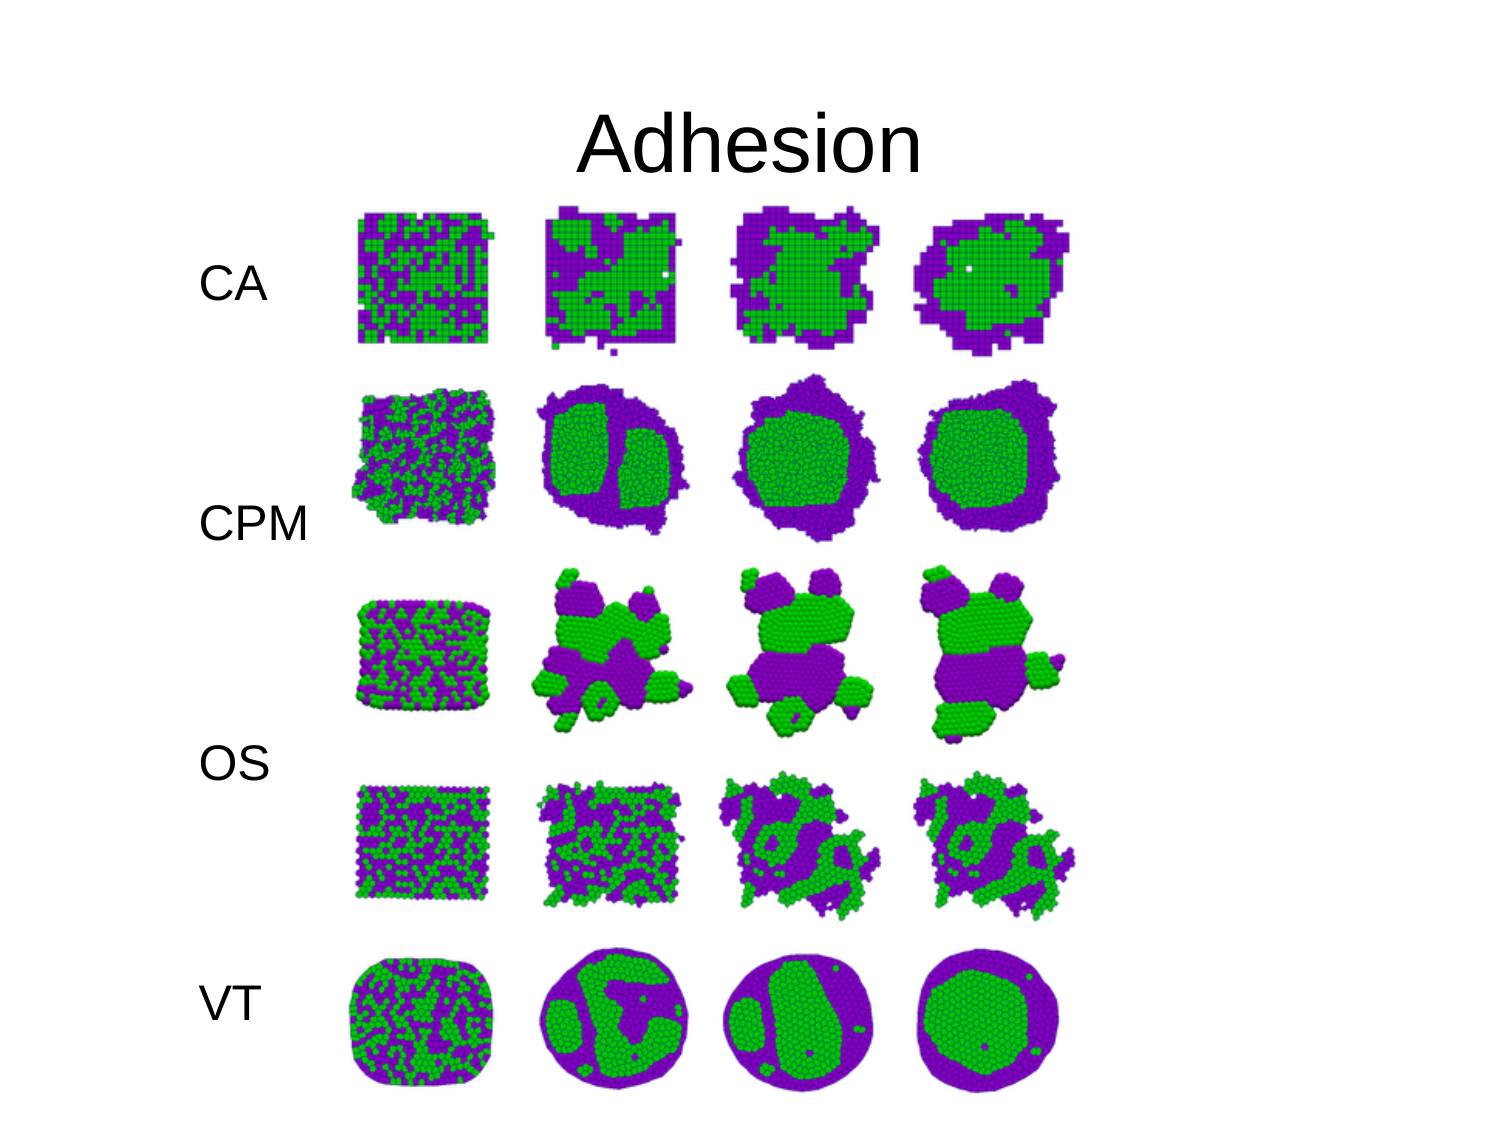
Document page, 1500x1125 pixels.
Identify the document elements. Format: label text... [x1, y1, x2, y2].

picture [342, 203, 1079, 1096]
text_box CA CPM OS VT VM [183, 243, 325, 1125]
title Adhesion [75, 45, 1425, 233]
